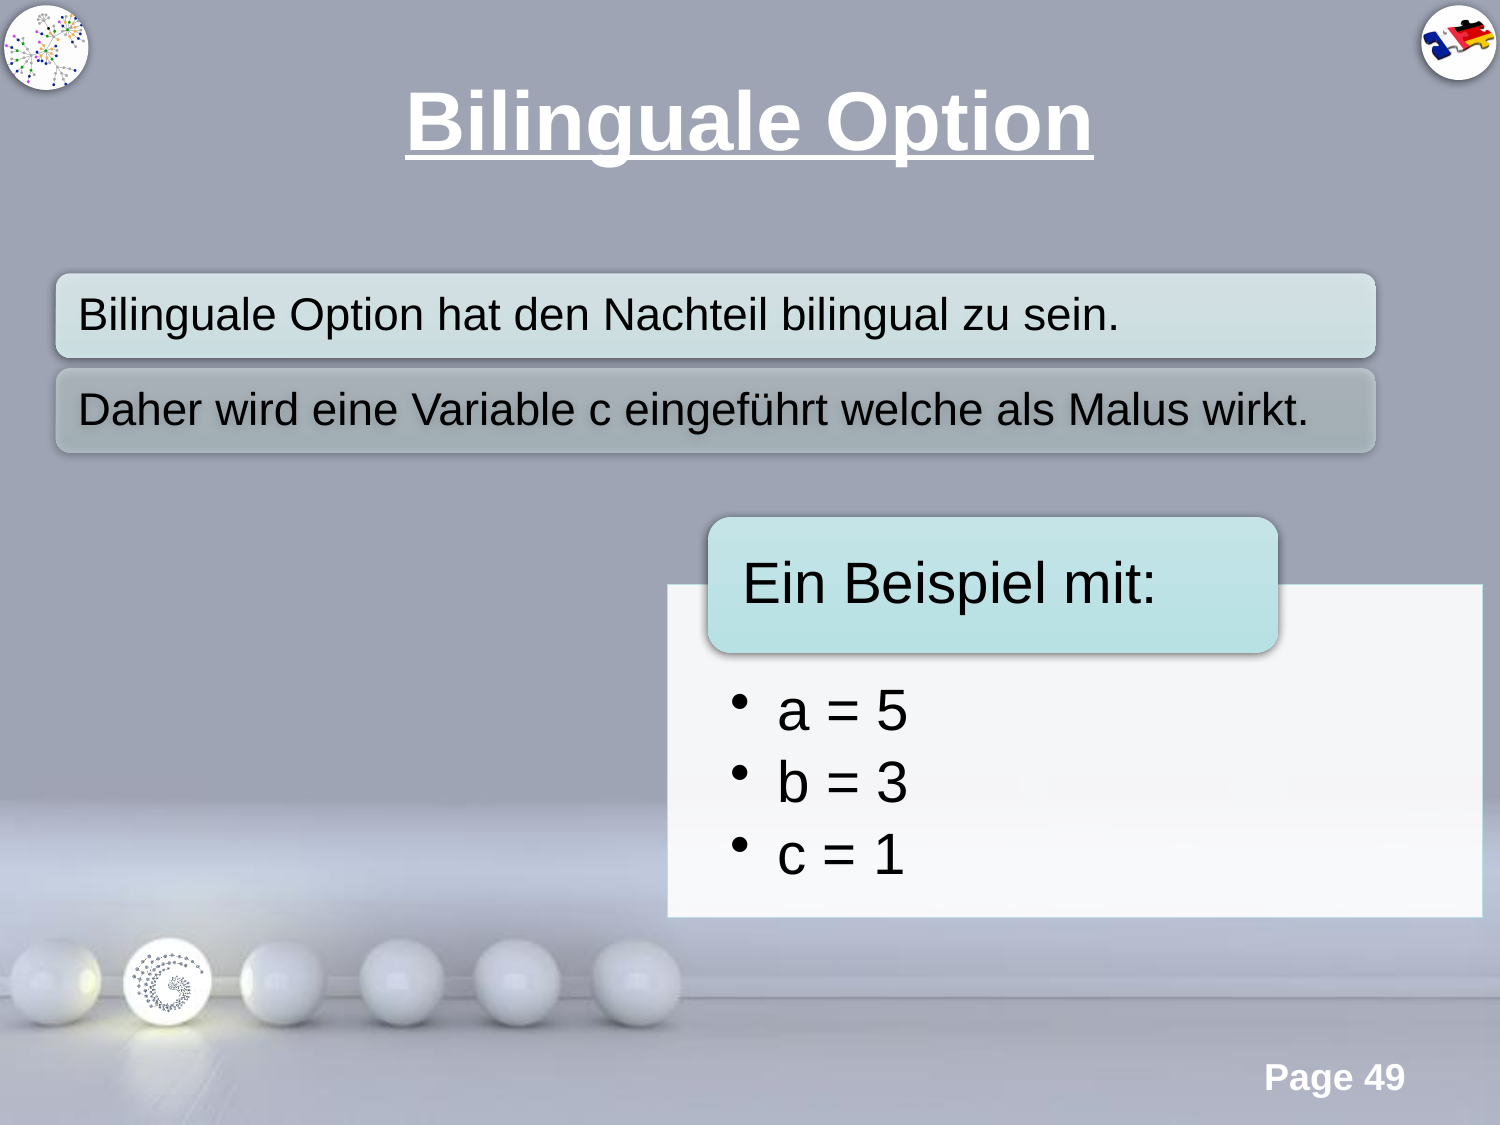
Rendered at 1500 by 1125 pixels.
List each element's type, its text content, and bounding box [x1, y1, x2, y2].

text_box [1421, 5, 1497, 81]
picture [0, 0, 1500, 1125]
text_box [667, 515, 1483, 920]
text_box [55, 219, 1376, 506]
title Bilinguale Option [103, 59, 1397, 197]
text_box [4, 5, 89, 90]
